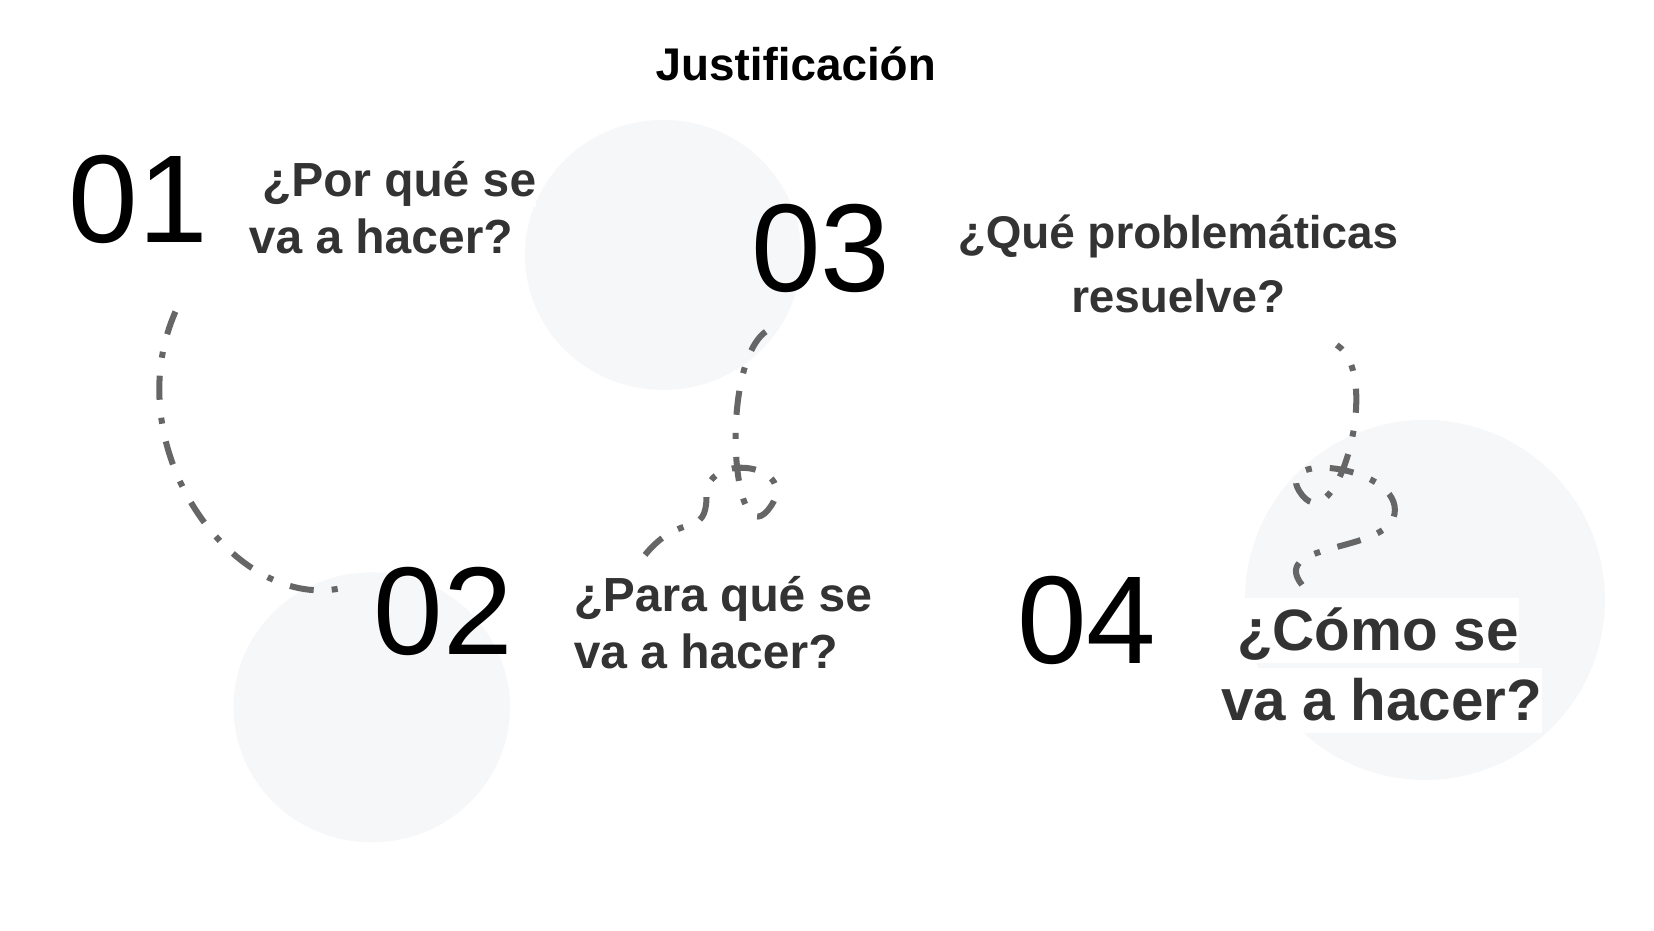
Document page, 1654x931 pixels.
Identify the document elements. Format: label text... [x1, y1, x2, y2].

text_box 03 [736, 158, 917, 345]
text_box 02 [359, 522, 540, 708]
text_box Justificación [471, 19, 1133, 105]
text_box 04 [1002, 530, 1183, 717]
text_box ¿Para qué se va a hacer? [558, 555, 895, 708]
text_box ¿Por qué se va a hacer? [235, 141, 559, 280]
text_box 01 [54, 110, 235, 296]
text_box ¿Cómo se va a hacer? [1206, 584, 1591, 761]
text_box ¿Qué problemáticas resuelve? [938, 187, 1418, 351]
